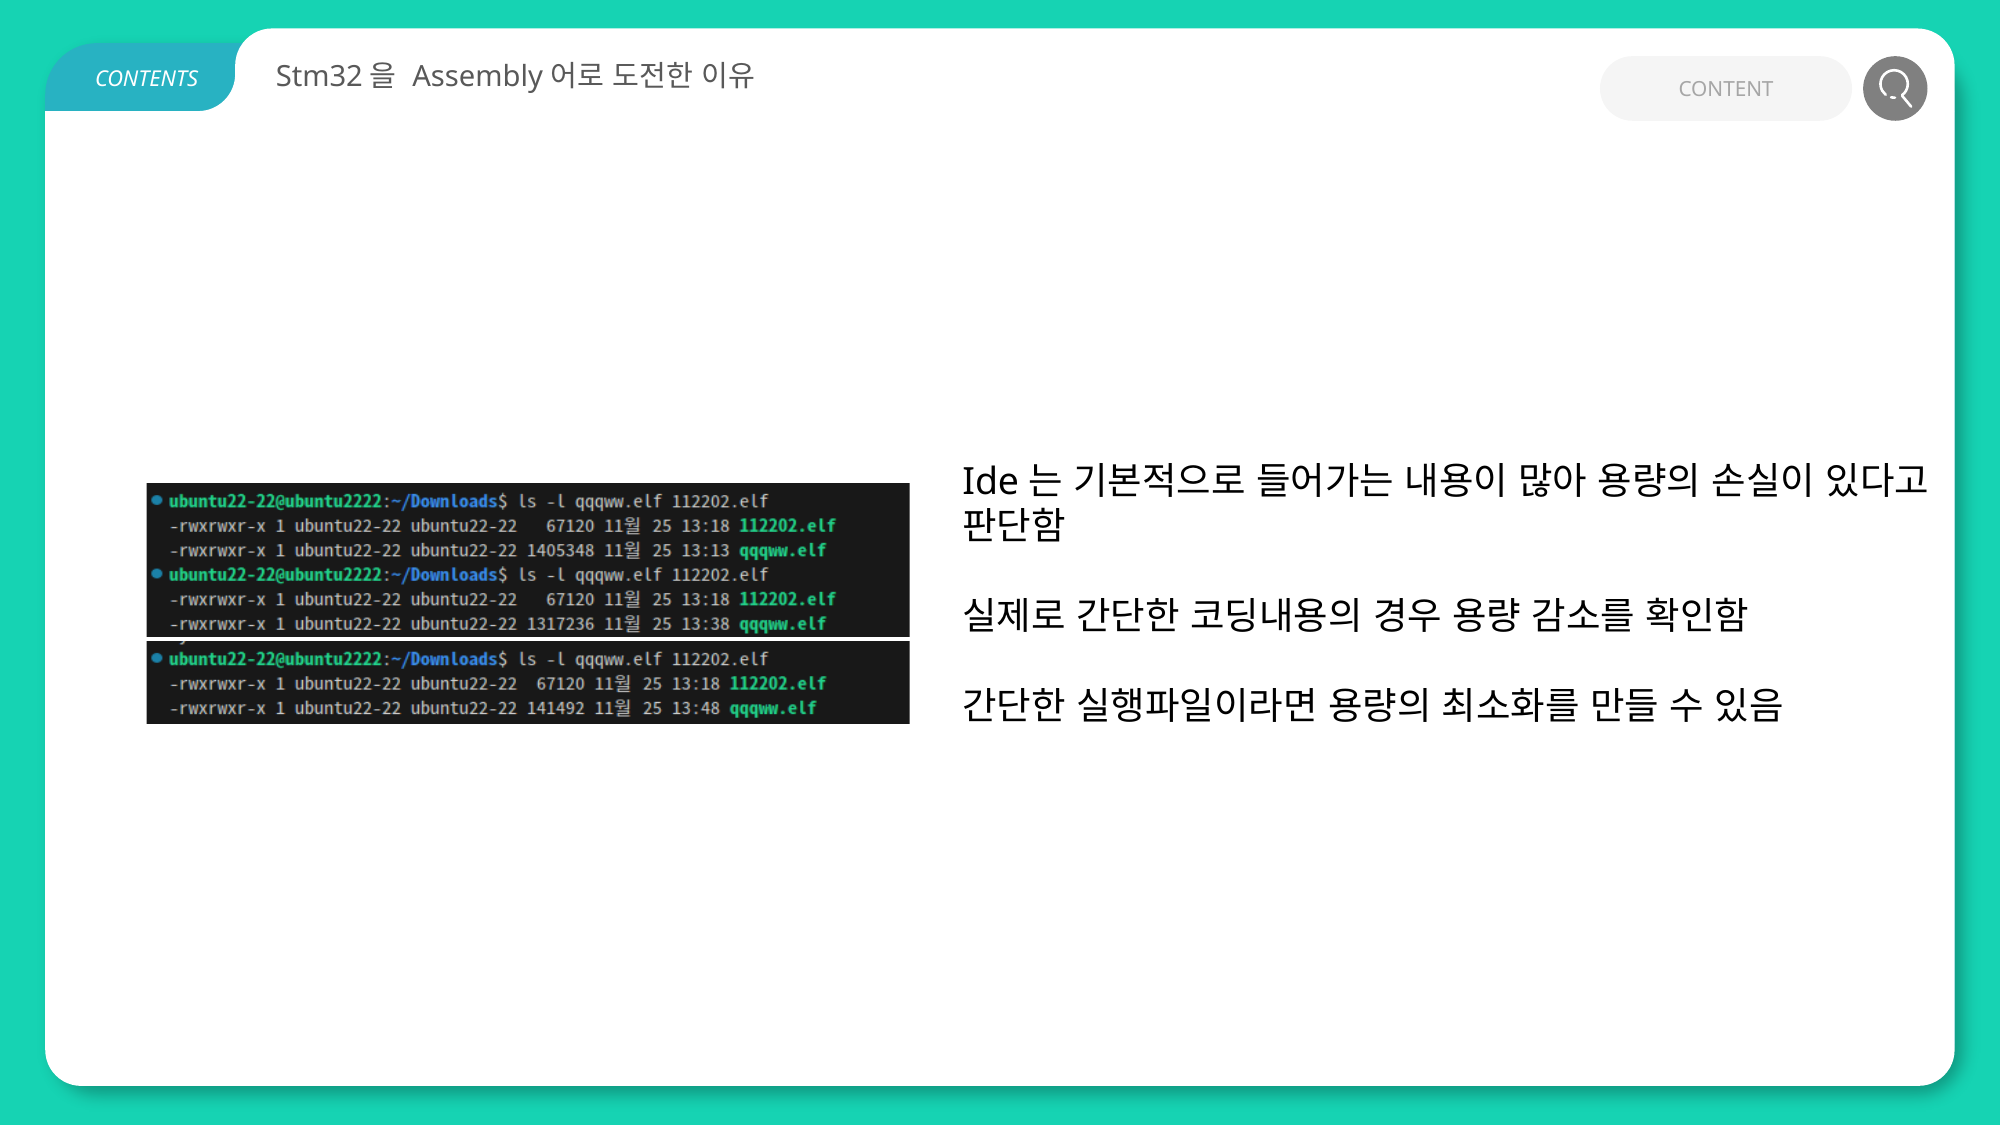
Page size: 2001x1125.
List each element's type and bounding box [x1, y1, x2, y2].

text_box [45, 28, 1955, 1086]
text_box [146, 483, 910, 724]
